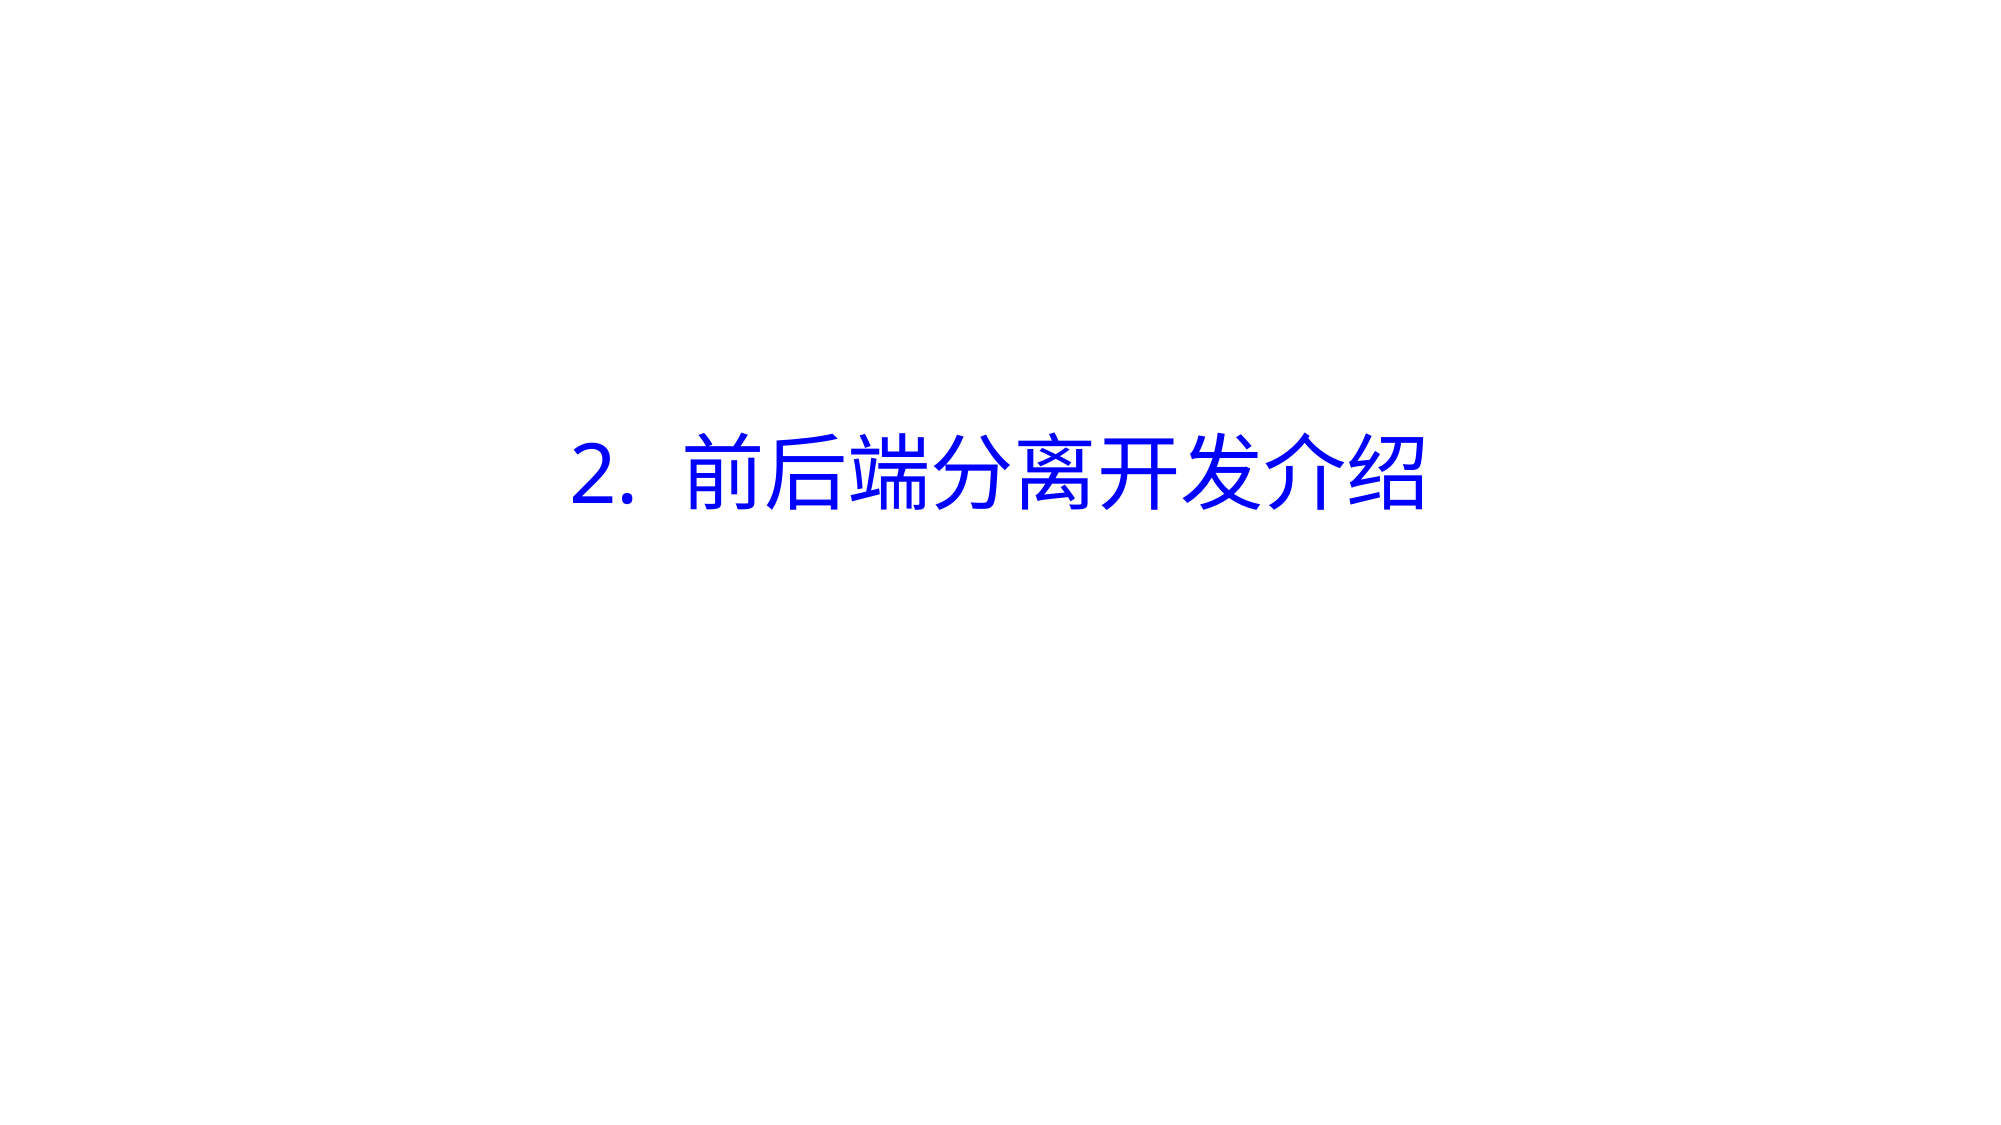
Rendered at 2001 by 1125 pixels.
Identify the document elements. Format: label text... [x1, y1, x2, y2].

title 2. 前后端分离开发介绍 [150, 349, 1850, 591]
